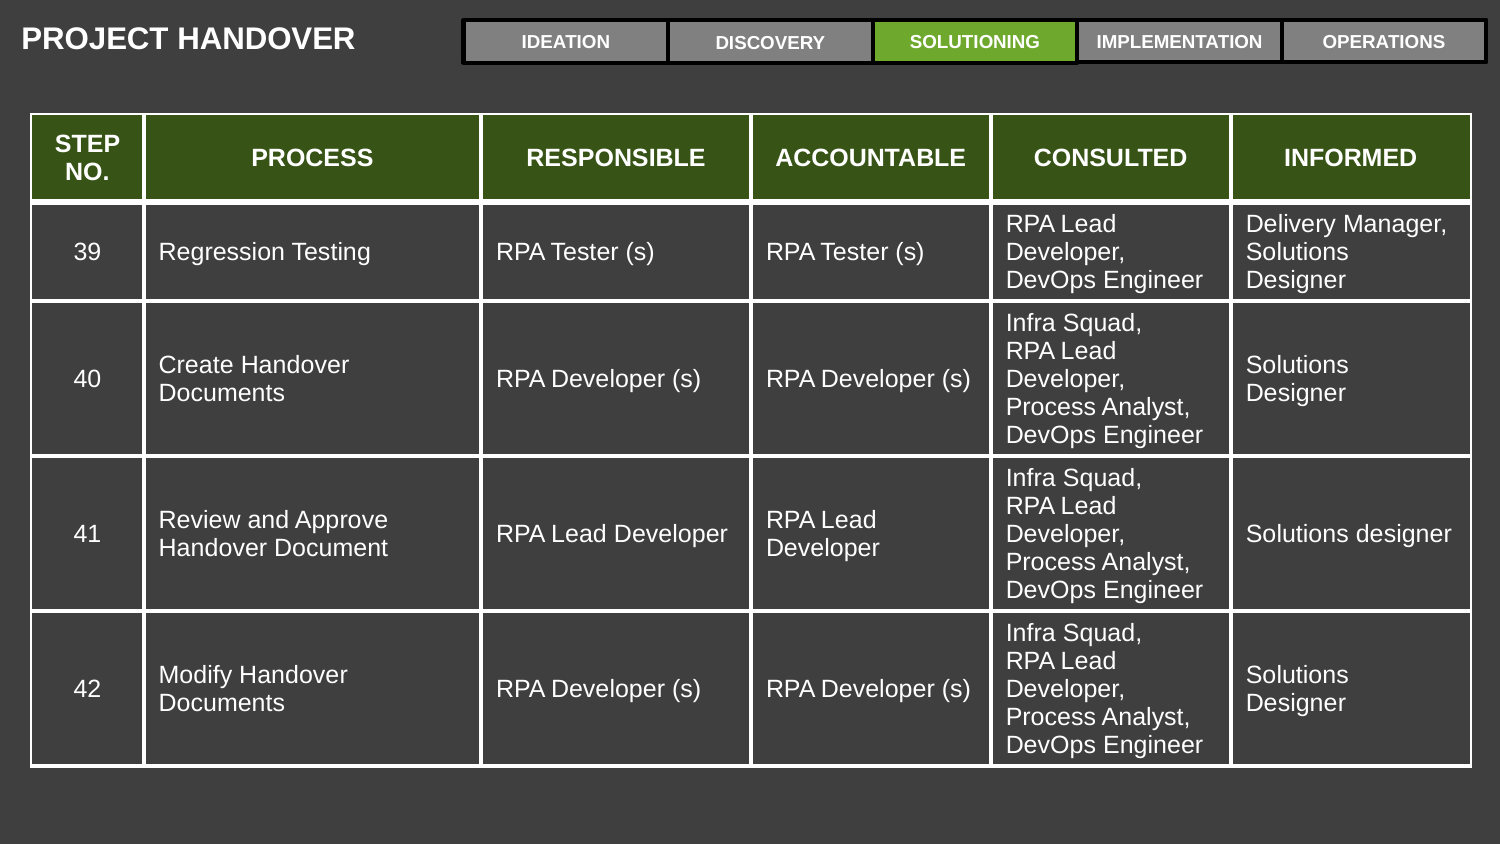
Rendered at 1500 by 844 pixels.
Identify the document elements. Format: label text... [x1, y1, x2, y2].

table_cell 41 [32, 458, 142, 609]
table_cell RPA Developer (s) [753, 303, 989, 454]
table_cell Regression Testing [146, 205, 479, 299]
table_cell RPA Tester (s) [483, 205, 749, 299]
table_header STEP NO. [32, 115, 142, 199]
table_header PROCESS [146, 115, 479, 199]
table_cell RPA Lead Developer, DevOps Engineer [993, 205, 1229, 299]
text_box SOLUTIONING [871, 18, 1079, 65]
table_cell Delivery Manager, Solutions Designer [1233, 205, 1470, 299]
text_box IMPLEMENTATION [1075, 18, 1280, 64]
text_box PROJECT HANDOVER [6, 3, 489, 98]
table_cell RPA Lead Developer [483, 458, 749, 609]
table_cell 42 [32, 613, 142, 764]
table_cell 39 [32, 205, 142, 299]
table_cell RPA Developer (s) [753, 613, 989, 764]
table_cell Solutions Designer [1233, 303, 1470, 454]
table_cell Infra Squad, RPA Lead Developer, Process Analyst, DevOps Engineer [993, 458, 1229, 609]
table_cell RPA Developer (s) [483, 613, 749, 764]
table_cell 40 [32, 303, 142, 454]
table_cell RPA Lead Developer [753, 458, 989, 609]
table_cell Infra Squad, RPA Lead Developer, Process Analyst, DevOps Engineer [993, 303, 1229, 454]
table_cell Solutions Designer [1233, 613, 1470, 764]
table_cell Create Handover Documents [146, 303, 479, 454]
table_header RESPONSIBLE [483, 115, 749, 199]
text_box DISCOVERY [666, 18, 871, 65]
text_box OPERATIONS [1280, 18, 1488, 64]
table_cell RPA Developer (s) [483, 303, 749, 454]
table_header CONSULTED [993, 115, 1229, 199]
table_header INFORMED [1233, 115, 1470, 199]
table_cell Review and Approve Handover Document [146, 458, 479, 609]
table_header ACCOUNTABLE [753, 115, 989, 199]
text_box IDEATION [489, 18, 666, 65]
table_cell Modify Handover Documents [146, 613, 479, 764]
table_cell RPA Tester (s) [753, 205, 989, 299]
table_cell Solutions designer [1233, 458, 1470, 609]
table_cell Infra Squad, RPA Lead Developer, Process Analyst, DevOps Engineer [993, 613, 1229, 764]
